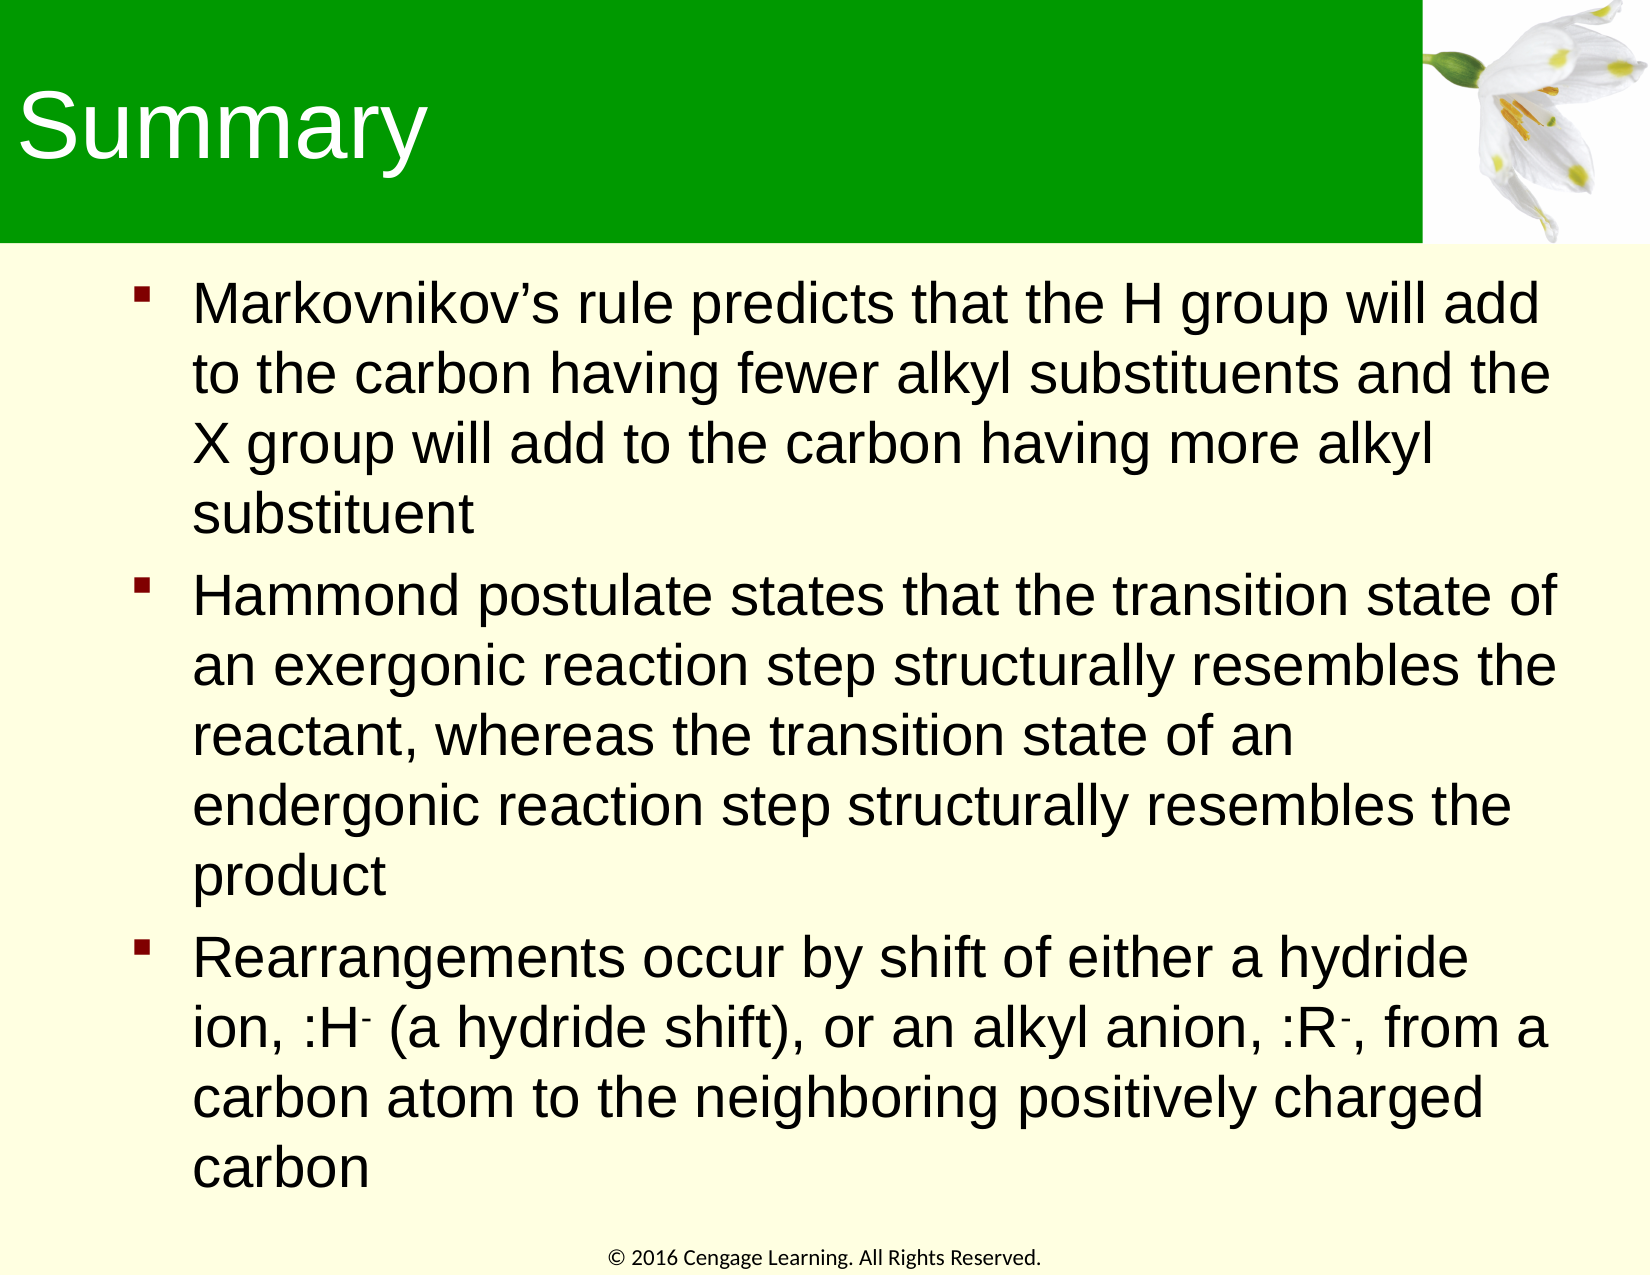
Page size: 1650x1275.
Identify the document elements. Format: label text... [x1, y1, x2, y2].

picture [1422, 0, 1650, 244]
title Summary [0, 0, 1417, 241]
list Markovnikov’s rule predicts that the H group will add to the carbon having fewer alkyl substituents and the X group will add to the carbon having more alkyl substituent Hammond postulate states that the transition state of an exergonic reaction step structurally resembles the reactant, whereas the transition state of an endergonic reaction step structurally resembles the product Rearrangements occur by shift of either a hydride ion, :H- (a hydride shift), or an alkyl anion, :R-, from a carbon atom to the neighboring positively charged carbon [113, 257, 1595, 1207]
